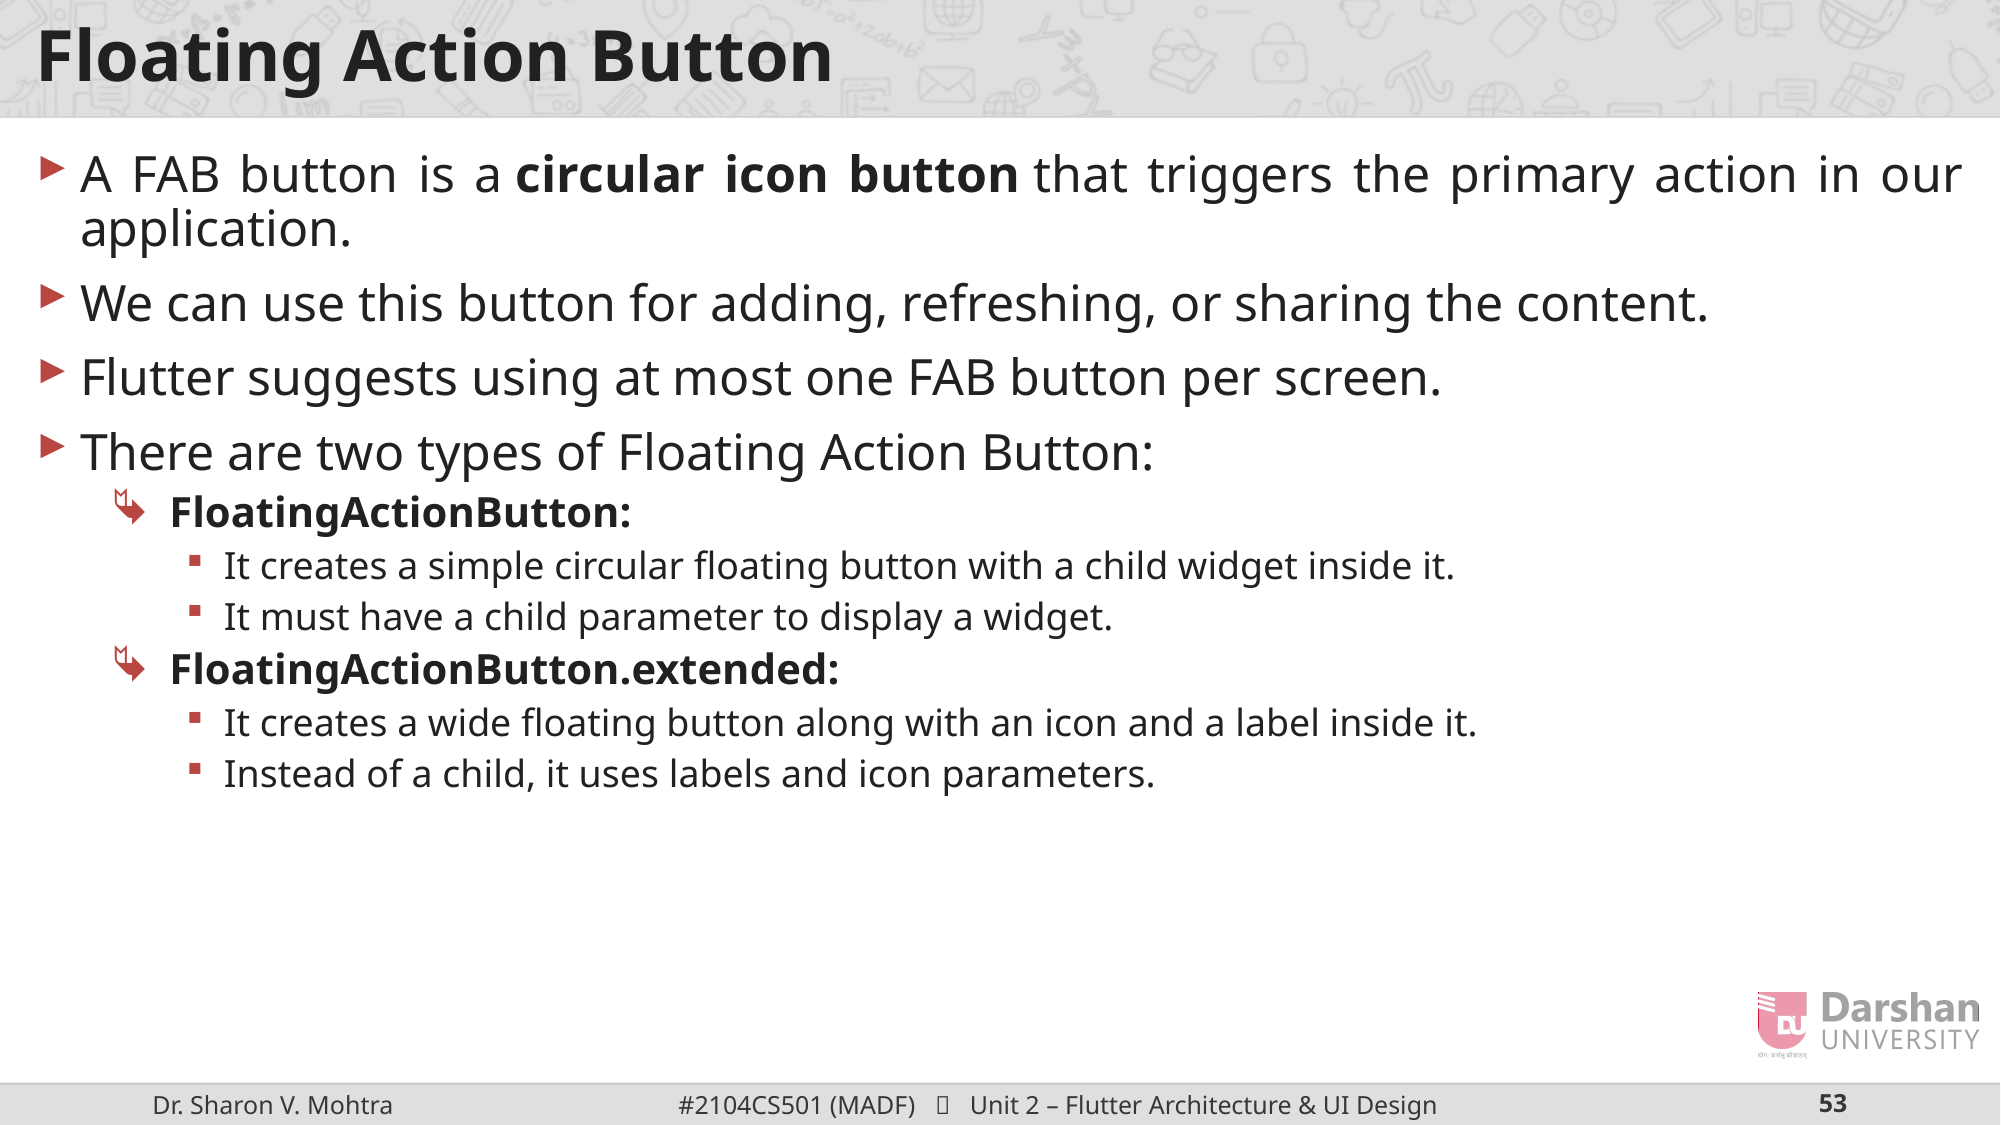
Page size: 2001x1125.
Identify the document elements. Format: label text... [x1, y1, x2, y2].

list A FAB button is a circular icon button that triggers the primary action in our application. We can use this button for adding, refreshing, or sharing the content. Flutter suggests using at most one FAB button per screen. There are two types of Floating Action Button: FloatingActionButton: It creates a simple circular floating button with a child widget inside it. It must have a child parameter to display a widget. FloatingActionButton.extended: It creates a wide floating button along with an icon and a label inside it. Instead of a child, it uses labels and icon parameters. [21, 141, 1979, 1059]
title Floating Action Button [0, 0, 2000, 117]
text_box [860, 690, 2000, 983]
